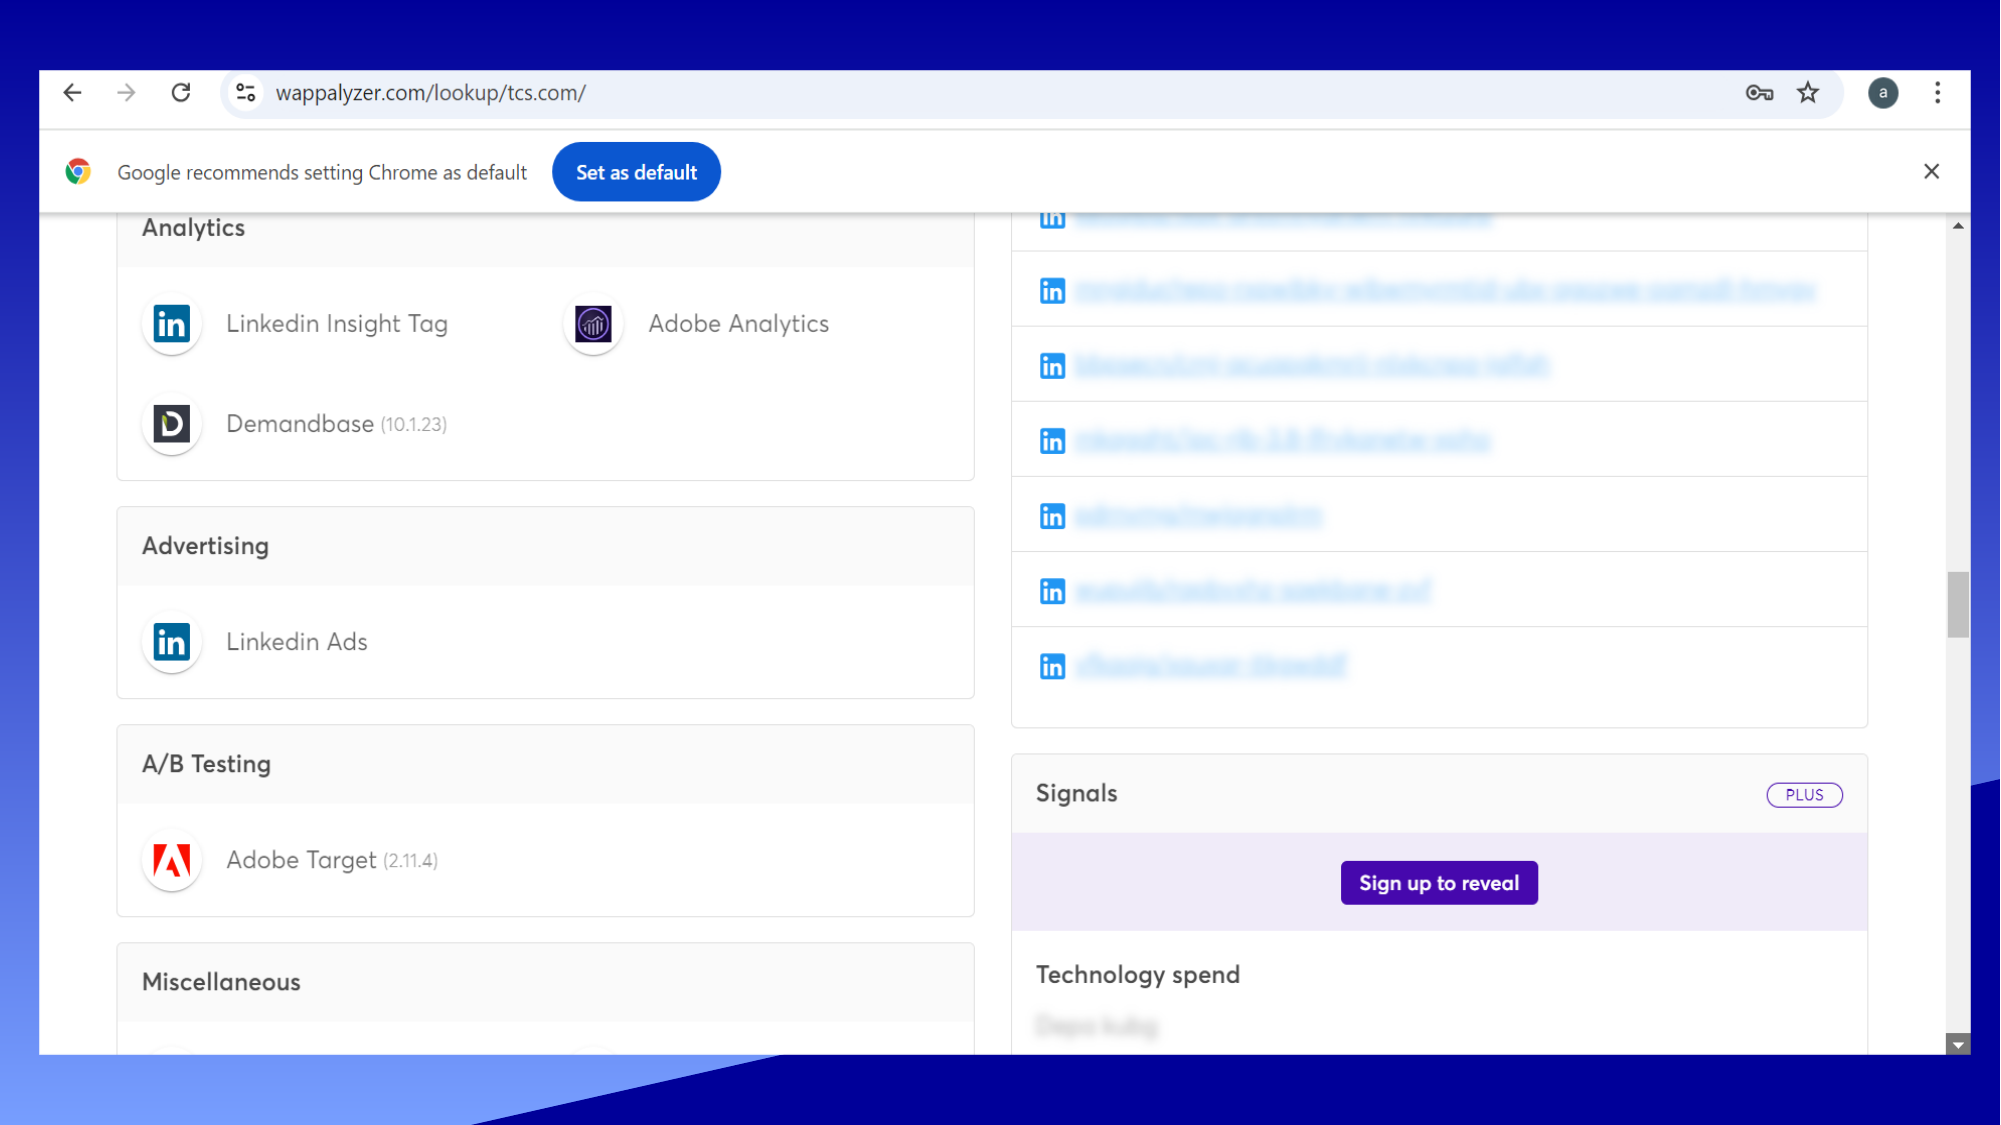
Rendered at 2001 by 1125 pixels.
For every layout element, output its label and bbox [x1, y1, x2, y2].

picture [39, 70, 1971, 1055]
